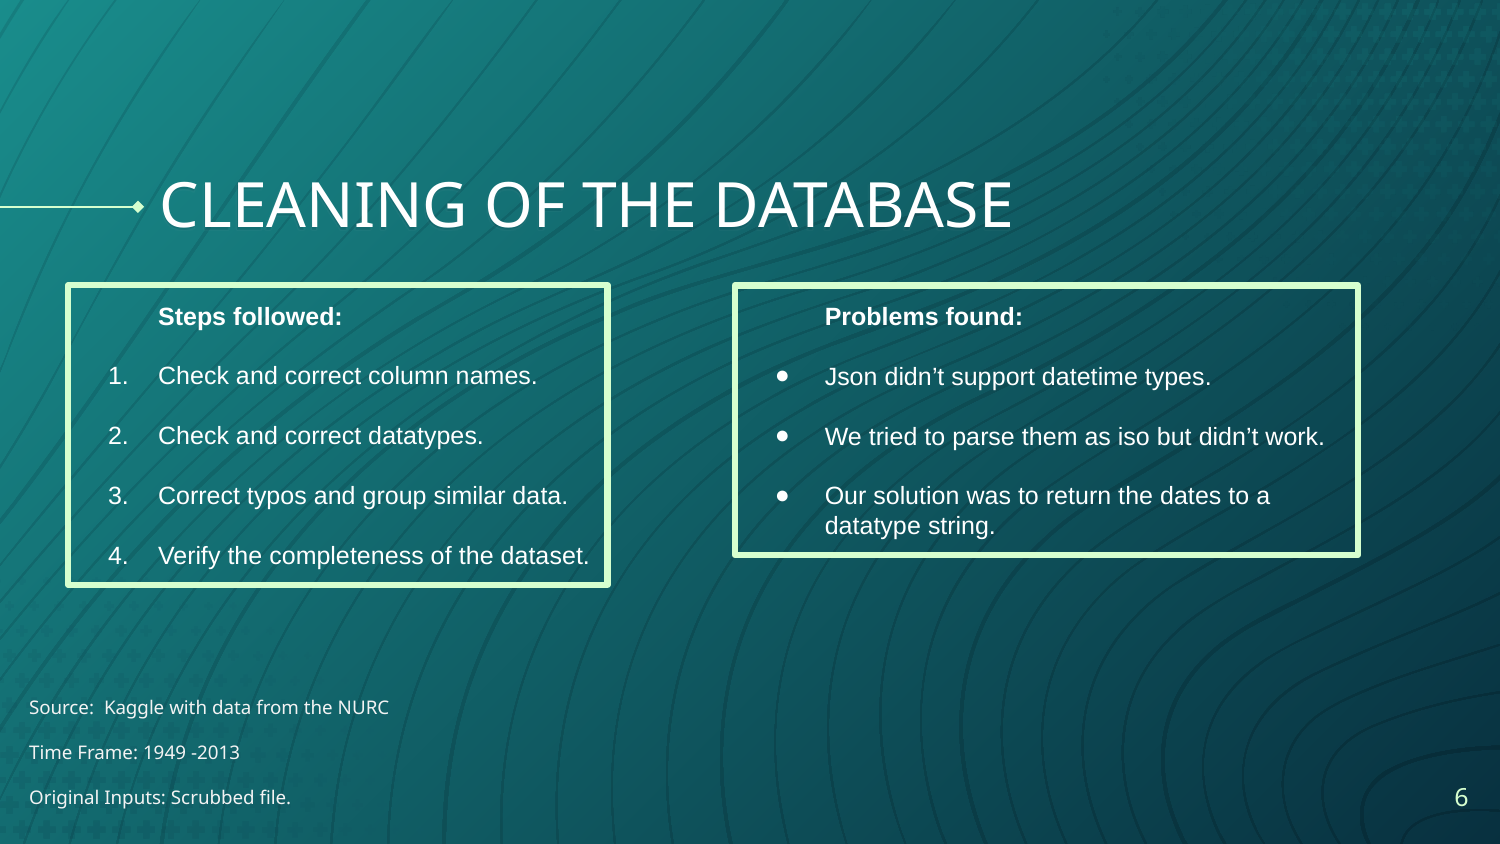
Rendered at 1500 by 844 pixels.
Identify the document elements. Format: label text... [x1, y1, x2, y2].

text_box Steps followed: Check and correct column names. Check and correct datatypes. Correct typos and group similar data. Verify the completeness of the dataset. [68, 285, 608, 585]
text_box Source: Kaggle with data from the NURC Time Frame: 1949 -2013 Original Inputs: Scrubbed file. [14, 681, 986, 824]
title CLEANING OF THE DATABASE [159, 174, 1340, 240]
slide_number ‹#› [1378, 766, 1469, 832]
text_box Problems found: Json didn’t support datetime types. We tried to parse them as iso but didn’t work. Our solution was to return the dates to a datatype string. [734, 285, 1358, 555]
